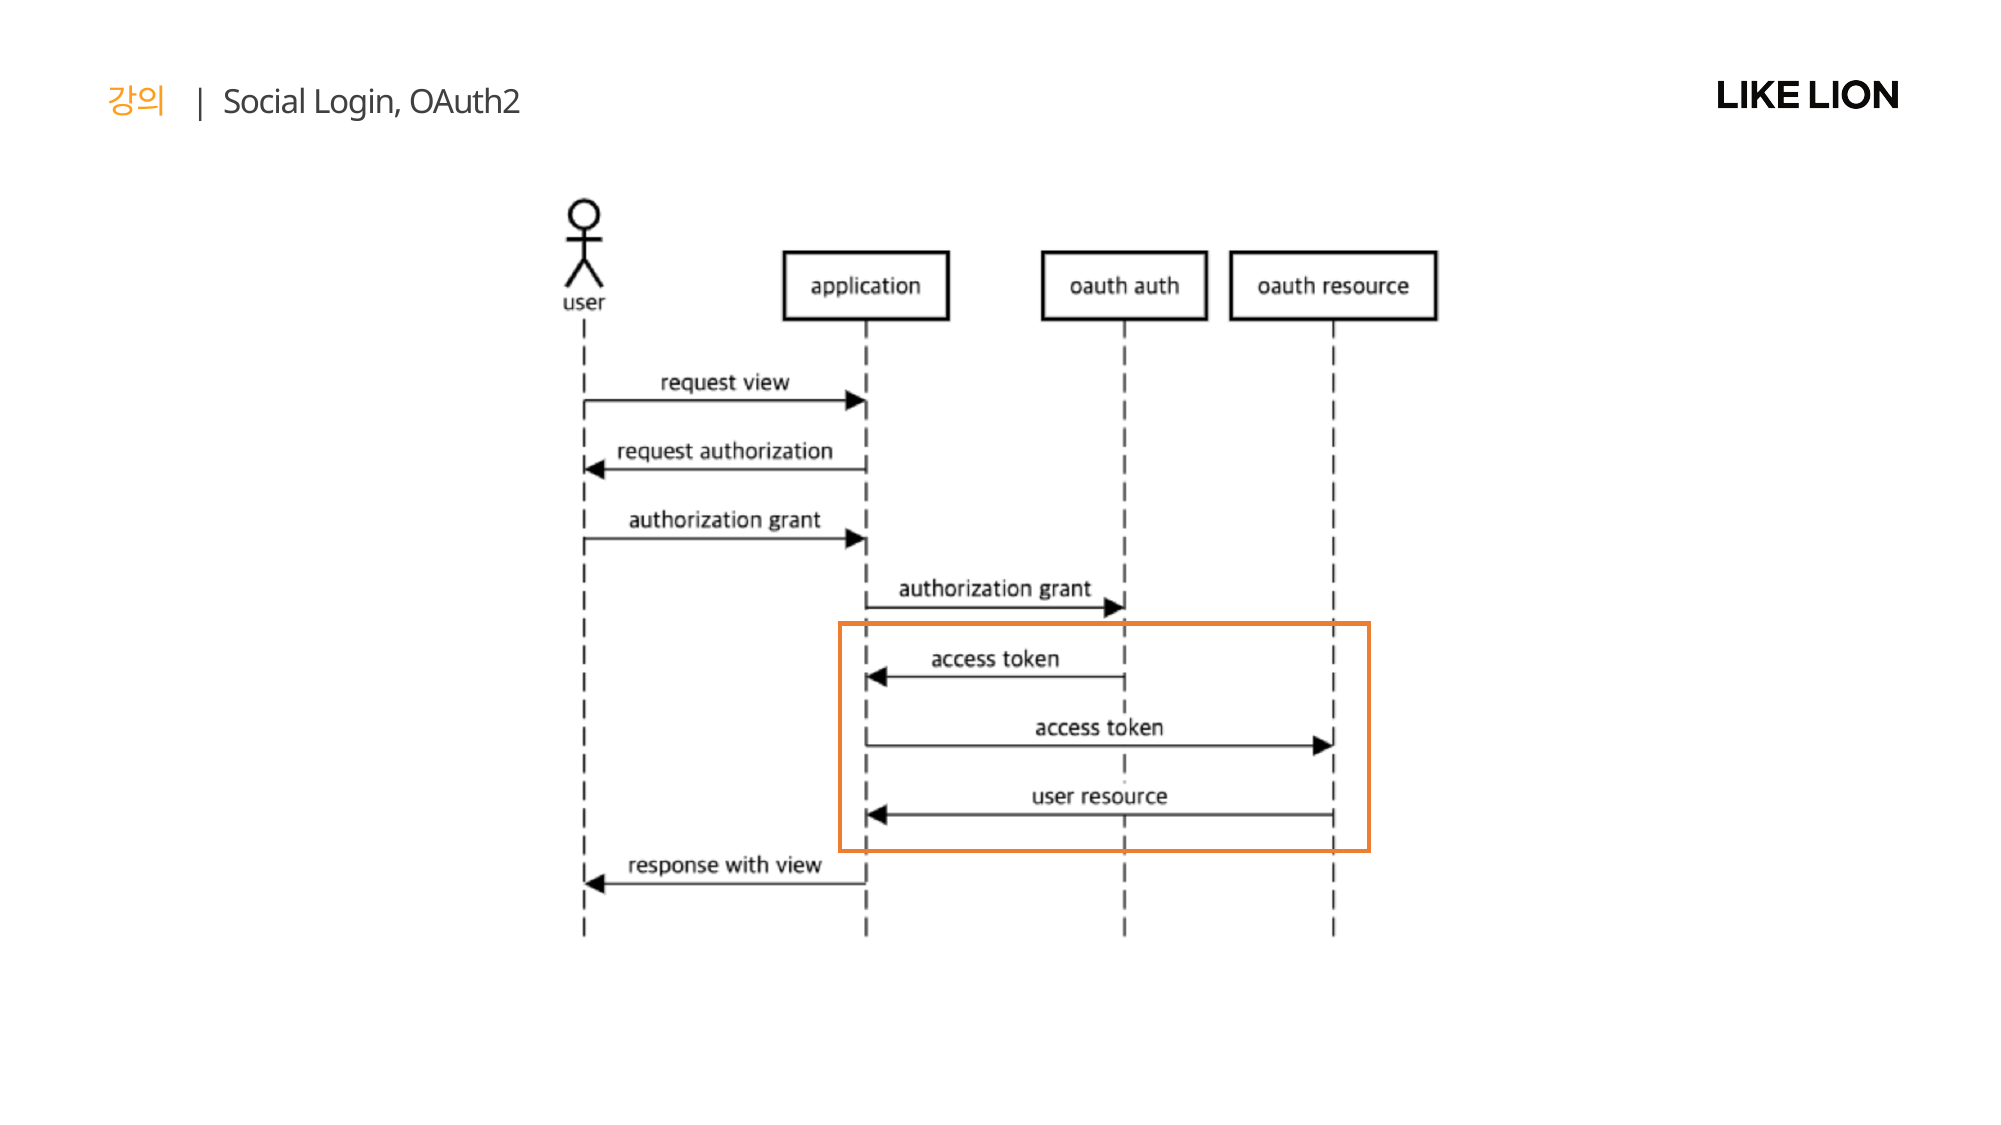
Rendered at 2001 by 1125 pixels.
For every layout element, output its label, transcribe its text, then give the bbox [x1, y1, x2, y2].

picture [550, 183, 1450, 942]
text_box 강의 | Social Login, OAuth2 [92, 72, 866, 128]
picture [1718, 80, 1898, 109]
